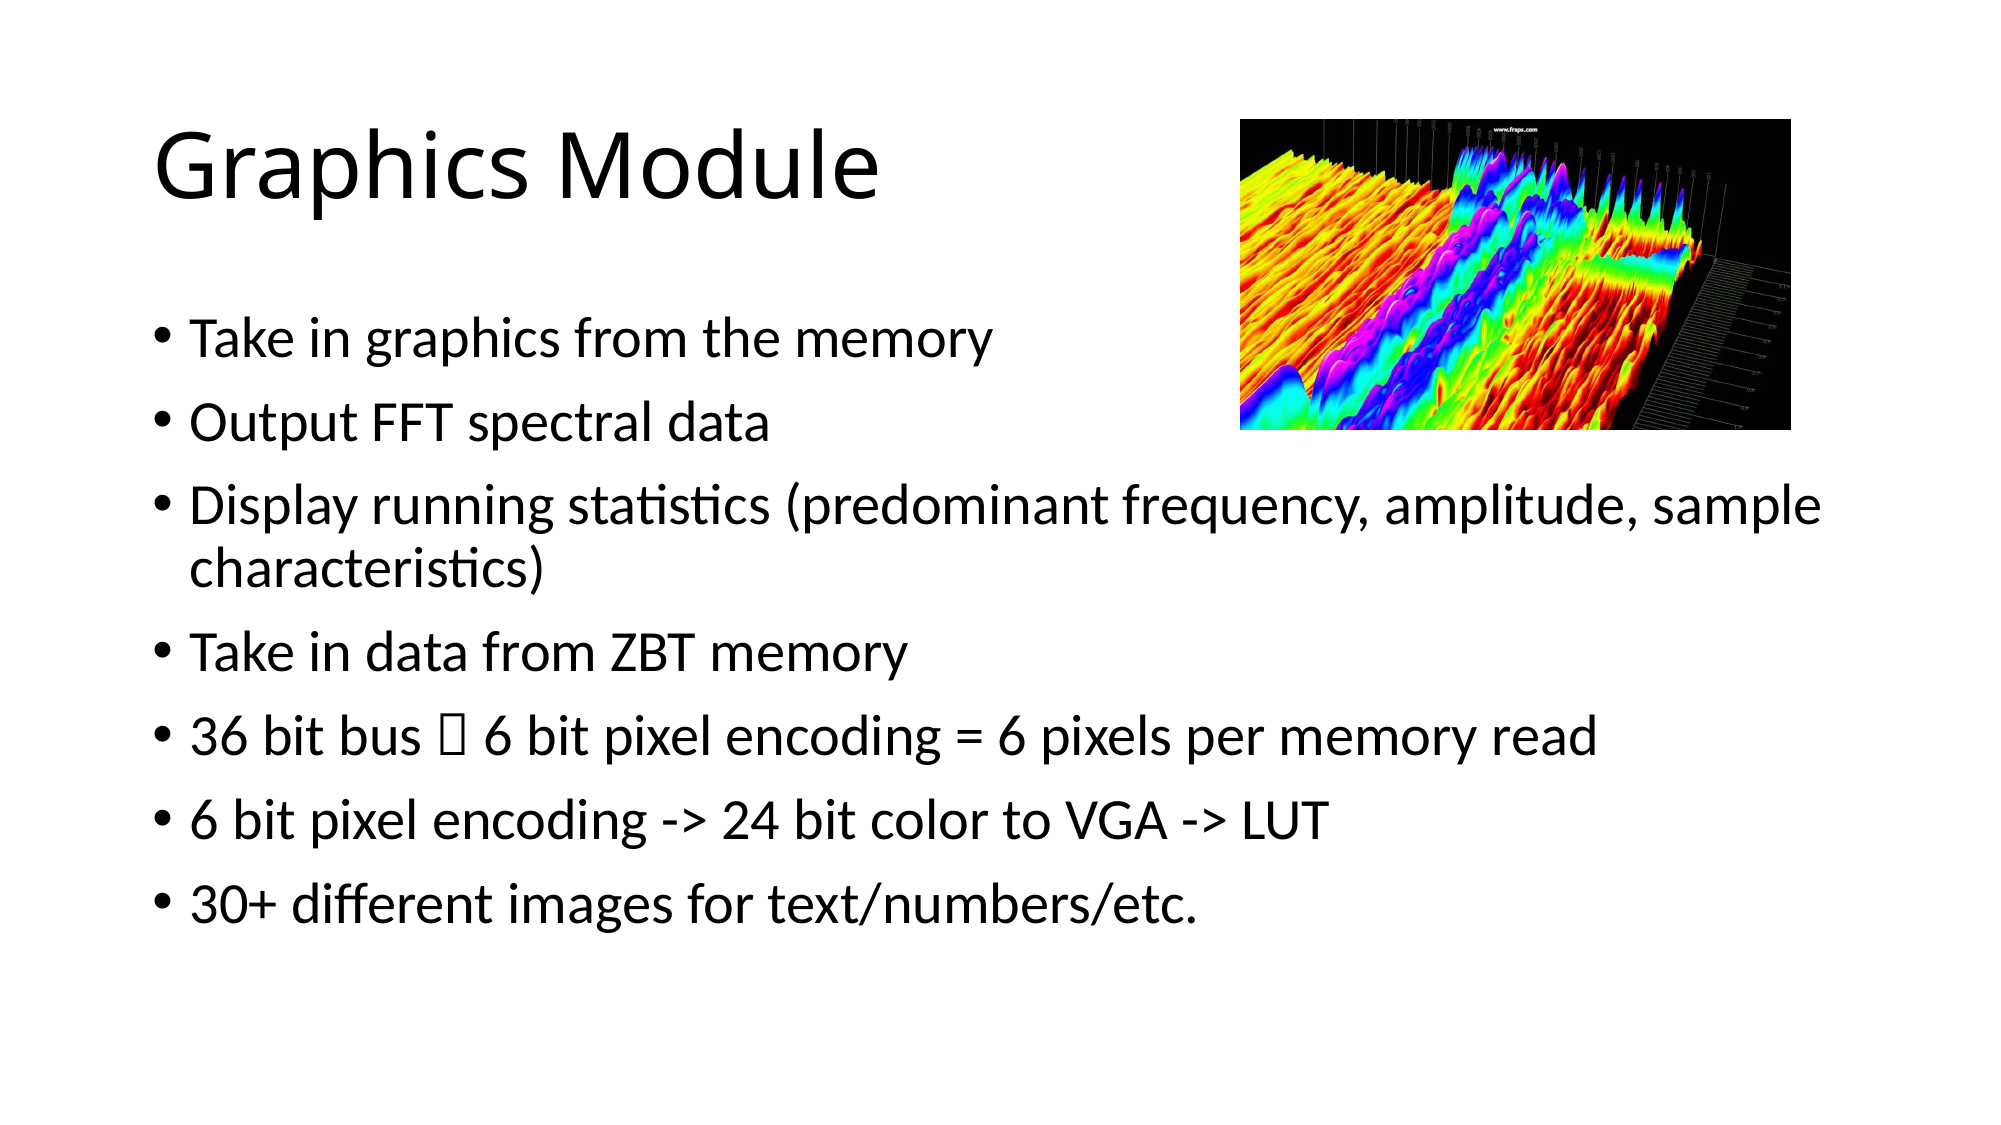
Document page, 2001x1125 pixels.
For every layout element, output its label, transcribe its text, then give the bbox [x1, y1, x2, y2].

list Take in graphics from the memory Output FFT spectral data Display running statistics (predominant frequency, amplitude, sample characteristics) Take in data from ZBT memory 36 bit bus  6 bit pixel encoding = 6 pixels per memory read 6 bit pixel encoding -> 24 bit color to VGA -> LUT 30+ different images for text/numbers/etc. [137, 299, 1863, 1014]
title Graphics Module [137, 59, 1863, 278]
picture [1240, 119, 1791, 430]
